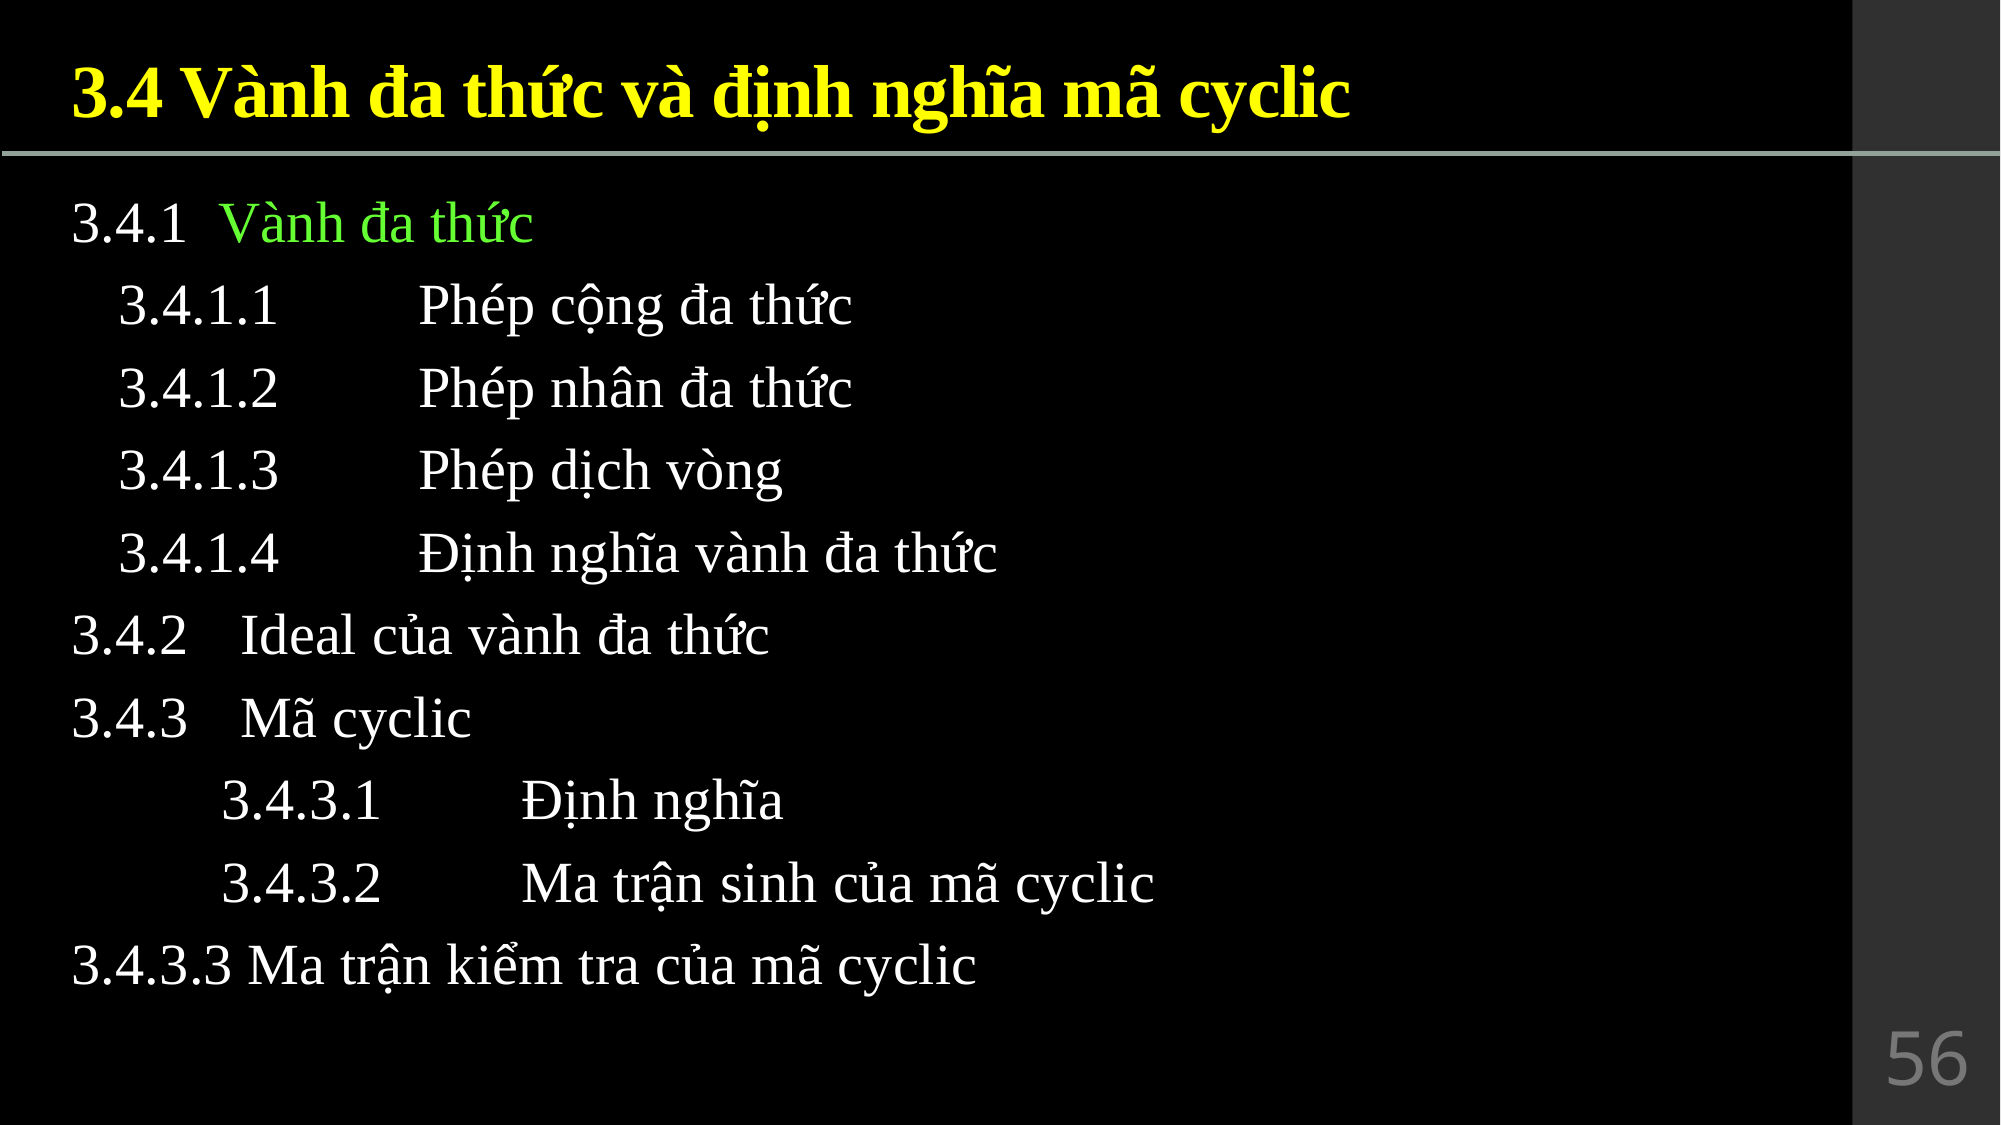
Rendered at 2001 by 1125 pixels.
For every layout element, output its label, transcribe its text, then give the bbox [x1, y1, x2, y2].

list 3.4.1 Vành đa thức 3.4.1.1 Phép cộng đa thức 3.4.1.2 Phép nhân đa thức 3.4.1.3 Phép dịch vòng 3.4.1.4 Định nghĩa vành đa thức 3.4.2 Ideal của vành đa thức 3.4.3 Mã cyclic 3.4.3.1 Định nghĩa 3.4.3.2 Ma trận sinh của mã cyclic 3.4.3.3 Ma trận kiểm tra của mã cyclic [56, 176, 1941, 1062]
slide_number 56 [1852, 1012, 2000, 1110]
text_box 3.4 Vành đa thức và định nghĩa mã cyclic [56, 0, 1829, 142]
